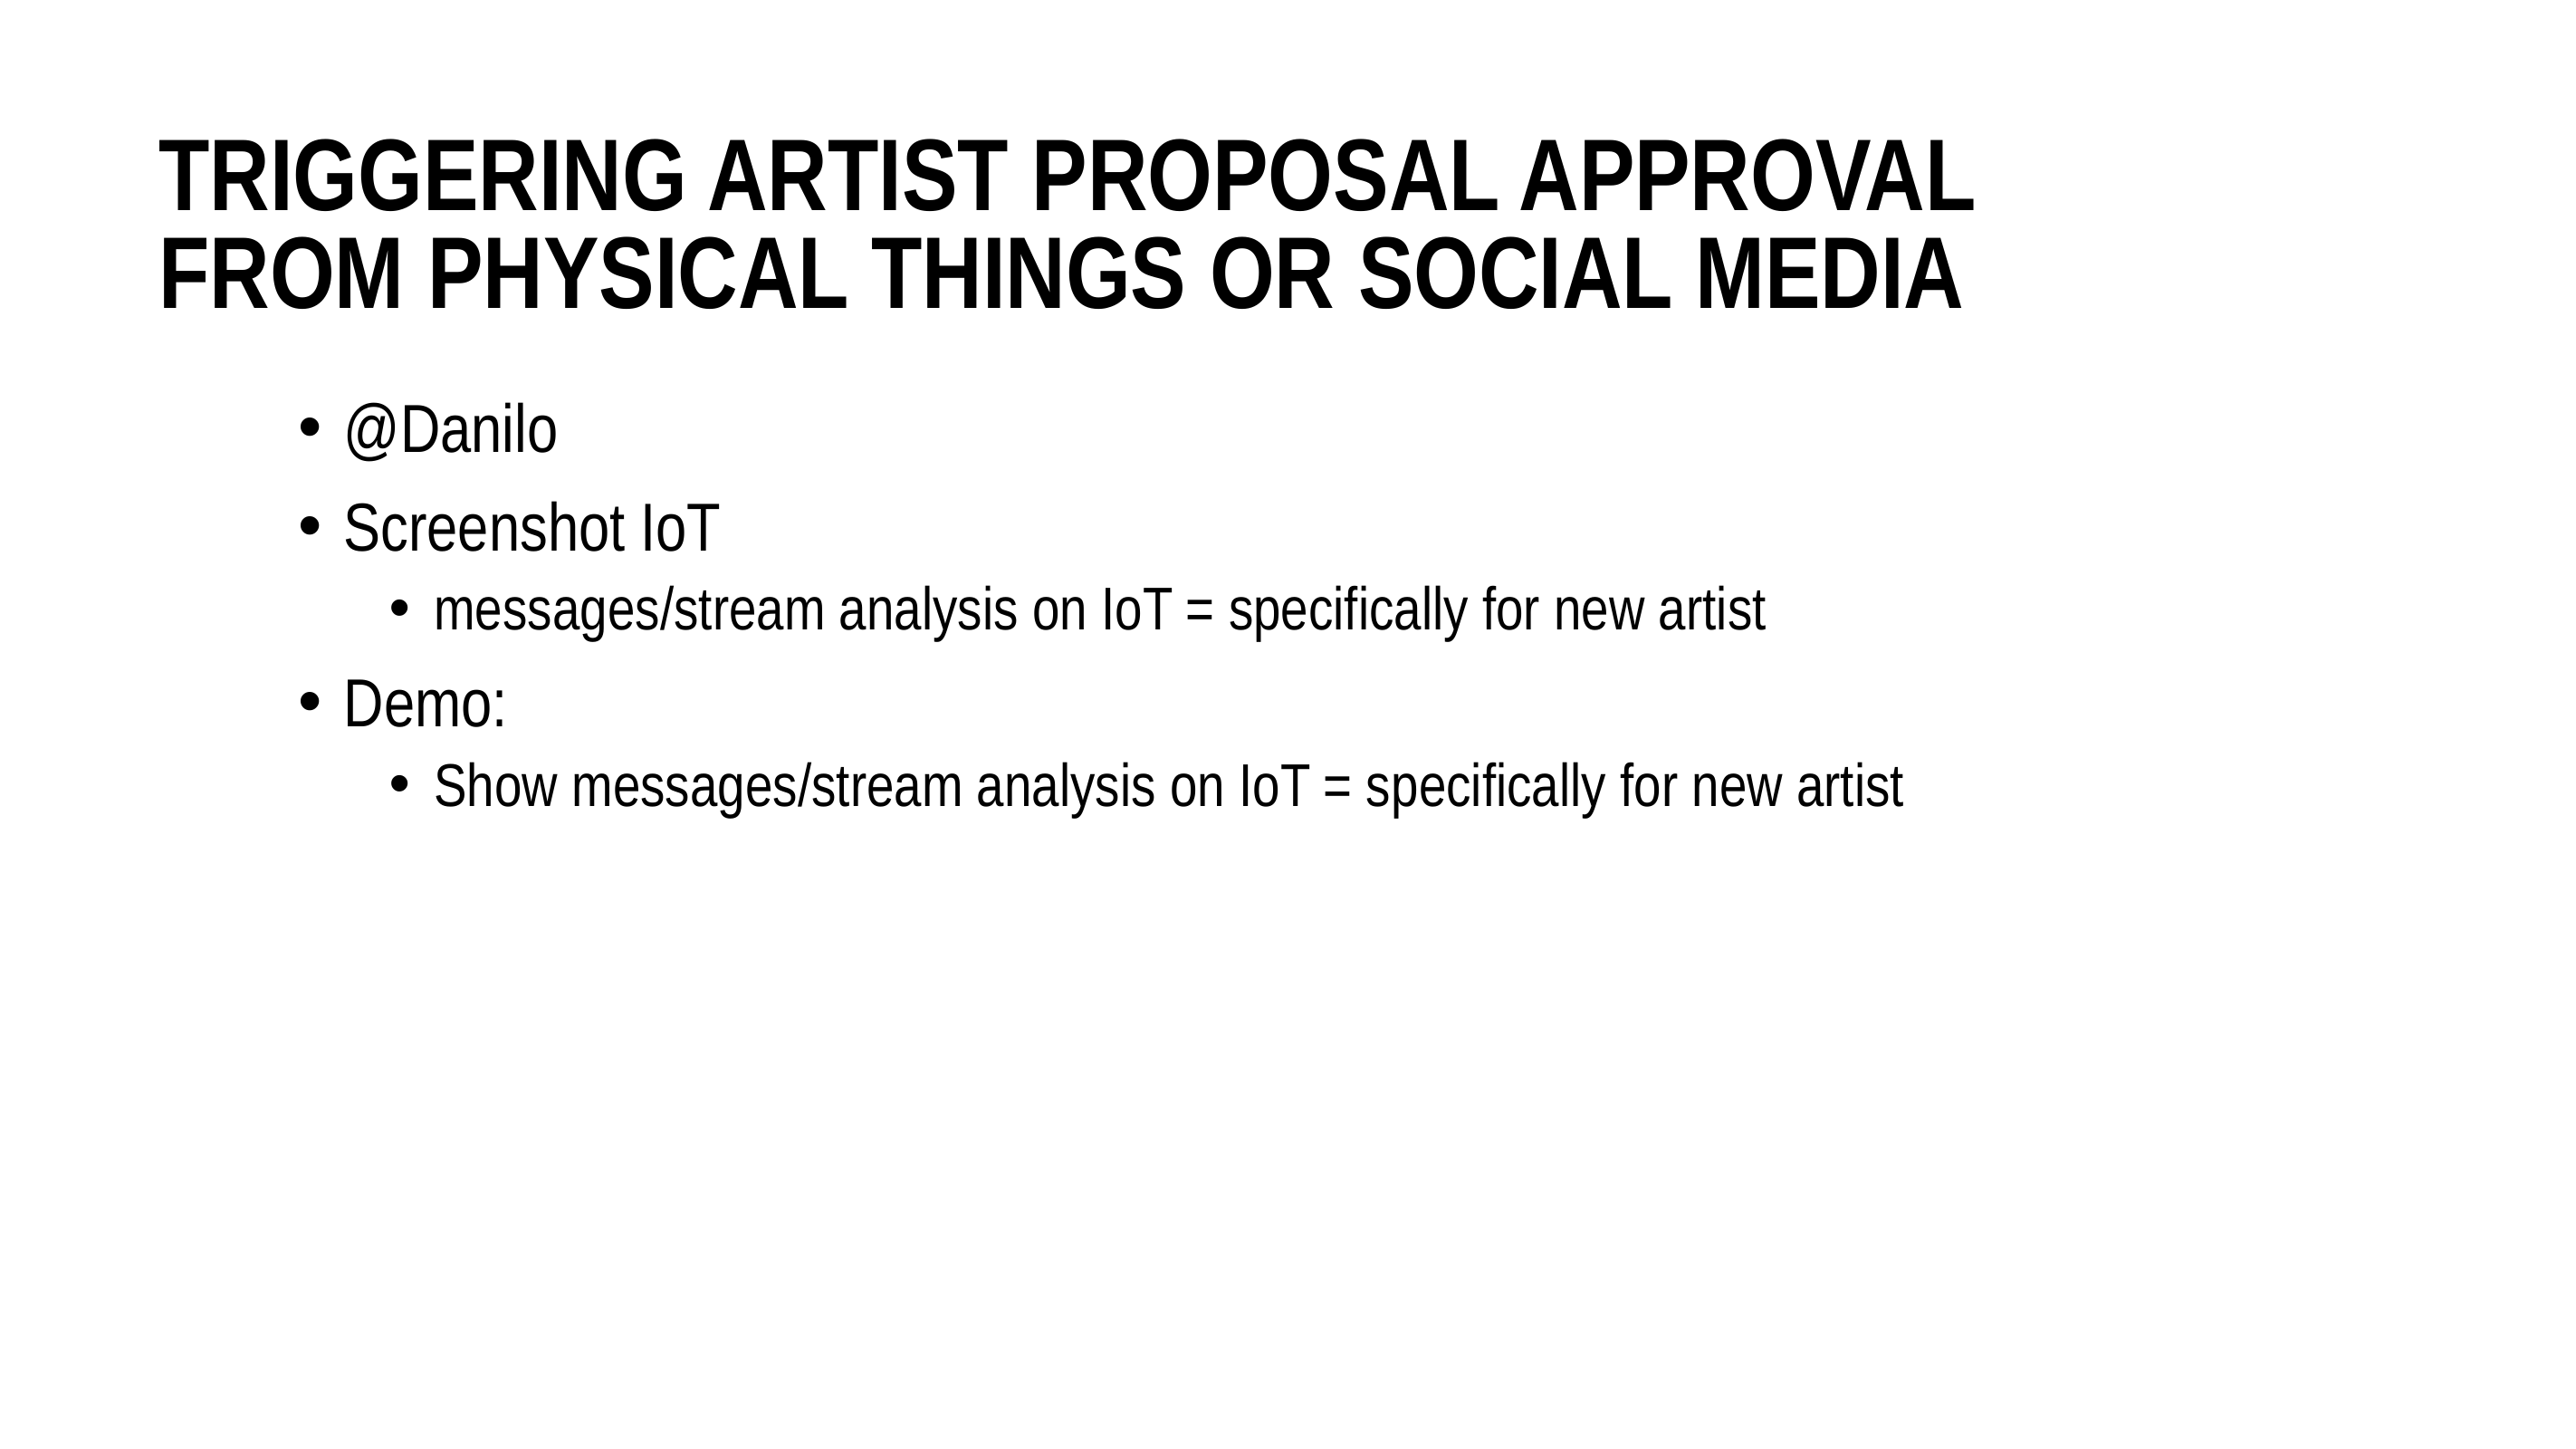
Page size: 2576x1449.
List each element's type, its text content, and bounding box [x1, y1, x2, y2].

title Triggering artist proposal approval from physical things or social media [145, 125, 2059, 326]
list @Danilo Screenshot IoT messages/stream analysis on IoT = specifically for new artist Demo: Show messages/stream analysis on IoT = specifically for new artist [284, 387, 2059, 1238]
